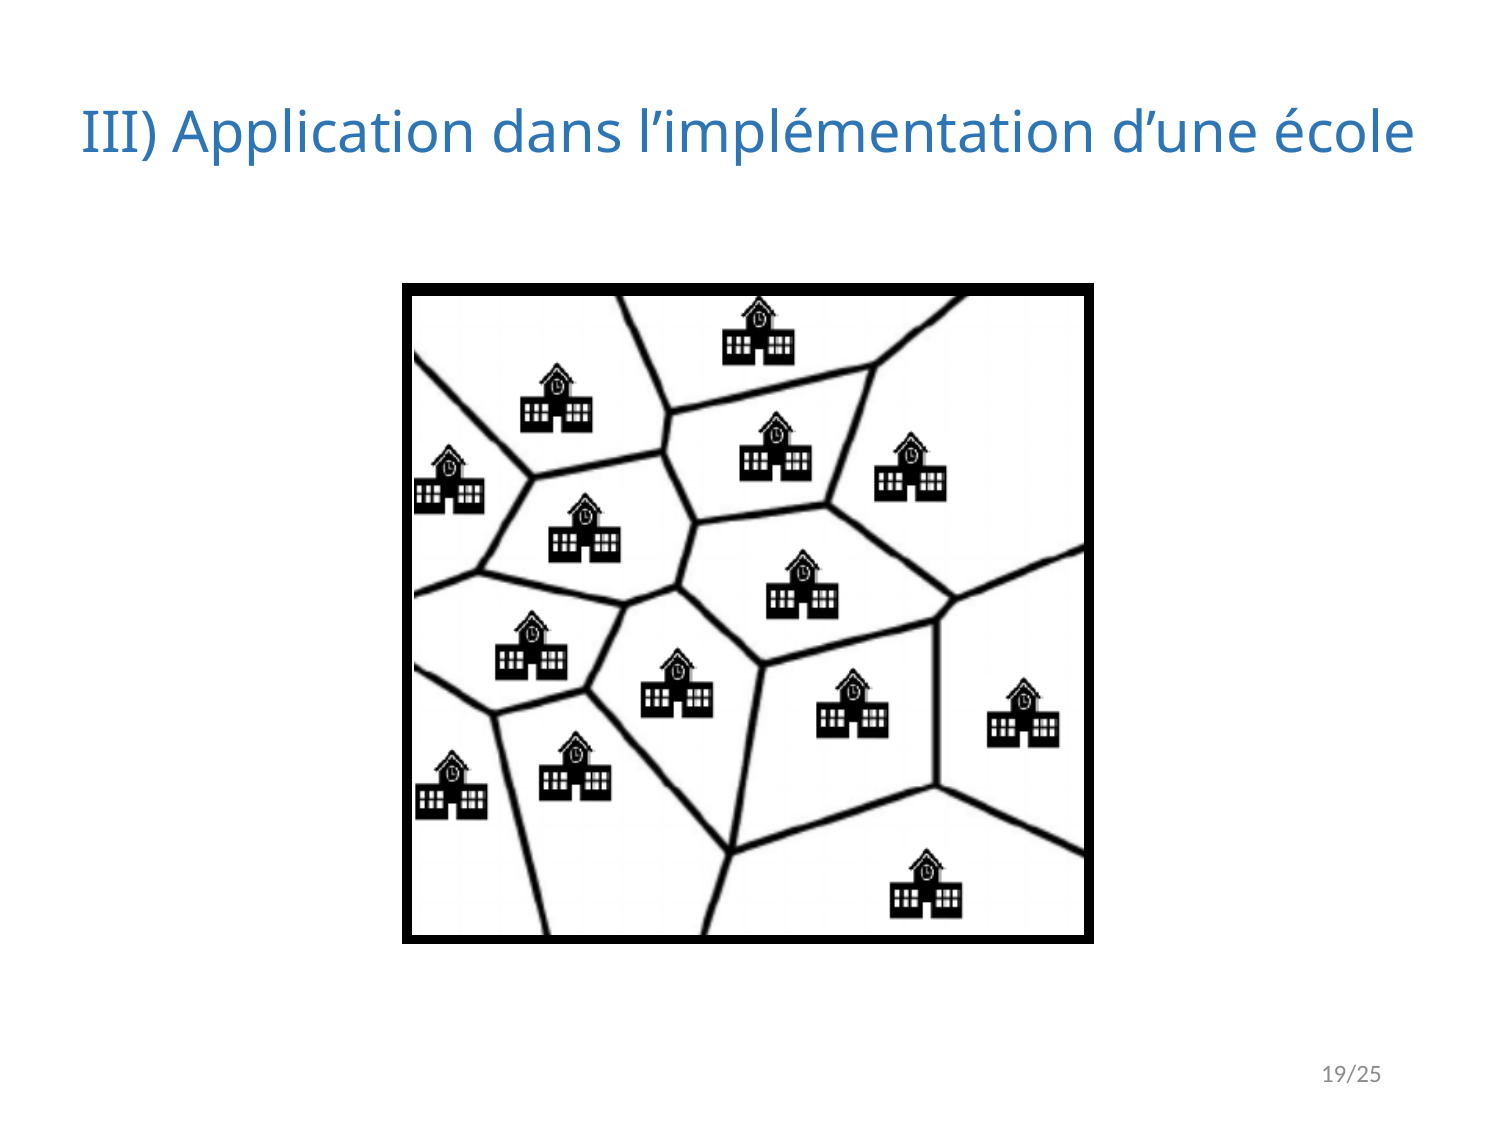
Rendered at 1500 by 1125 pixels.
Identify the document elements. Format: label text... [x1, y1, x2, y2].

text_box [402, 935, 1084, 944]
text_box [1084, 283, 1094, 944]
picture [414, 293, 1086, 937]
text_box [402, 296, 412, 935]
slide_number 19/25 [1059, 1042, 1397, 1103]
title III) Application dans l’implémentation d’une école [60, 67, 1440, 285]
text_box [402, 283, 1084, 296]
